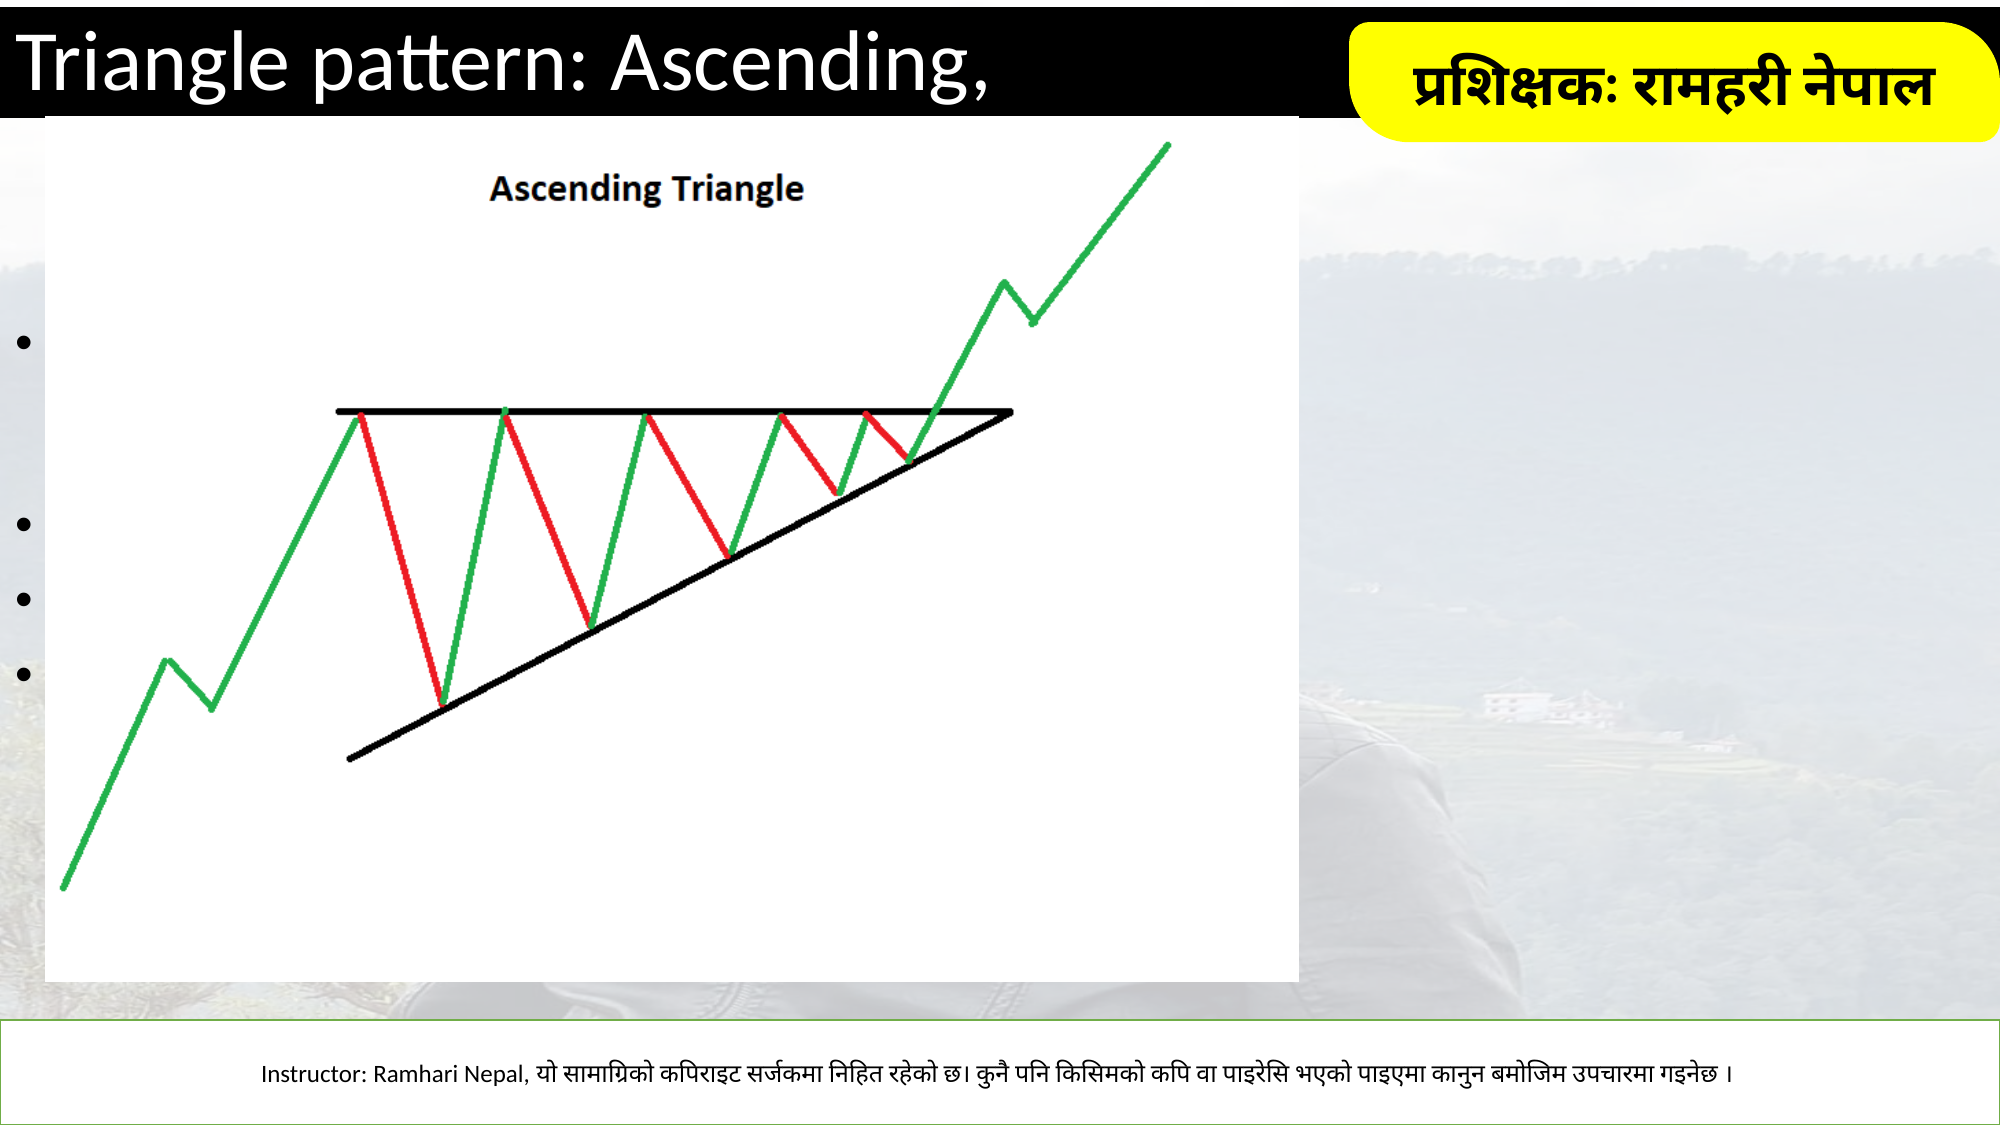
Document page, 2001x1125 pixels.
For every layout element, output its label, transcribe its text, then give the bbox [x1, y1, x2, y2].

text_box प्रशिक्षकः रामहरी नेपाल [1349, 22, 2000, 143]
title Triangle pattern: Ascending, [0, 8, 2000, 117]
picture [44, 116, 1299, 983]
list तुफानको तयारीको रुपमा लिइन्छ । जव भोलाटिलीटि कम हुदै जान्छ त्यो बेला लगानीकर्ताले शक्ति संचिति गरिरहेको रुपमा अर्थ्याइन्छ । सपोर्ट माथि गै रहेको हुन्छ र रेसिस्टेनस उहि लेवलमा हुन्छ । कहिलेकाँहि डवल टपसँग कन्ट्राडिक्ट पनि हुन सक्छ । पटक पटक रेसिस्टेन्स सँग संघर्ष हुदा बुल पराजित भए जस्तो लाग्छ तर तलबाट सपोर्टको पेलानले रेसिस्टेन्स कमजोर हुदै अपर ब्रेकआउछ लिन्छ । [0, 116, 1186, 1014]
footer Instructor: Ramhari Nepal, यो सामाग्रिको कपिराइट सर्जकमा निहित रहेको छ। कुनै पनि किसिमको कपि वा पाइरेसि भएको पाइएमा कानुन बमोजिम उपचारमा गइनेछ । [0, 1019, 2000, 1125]
